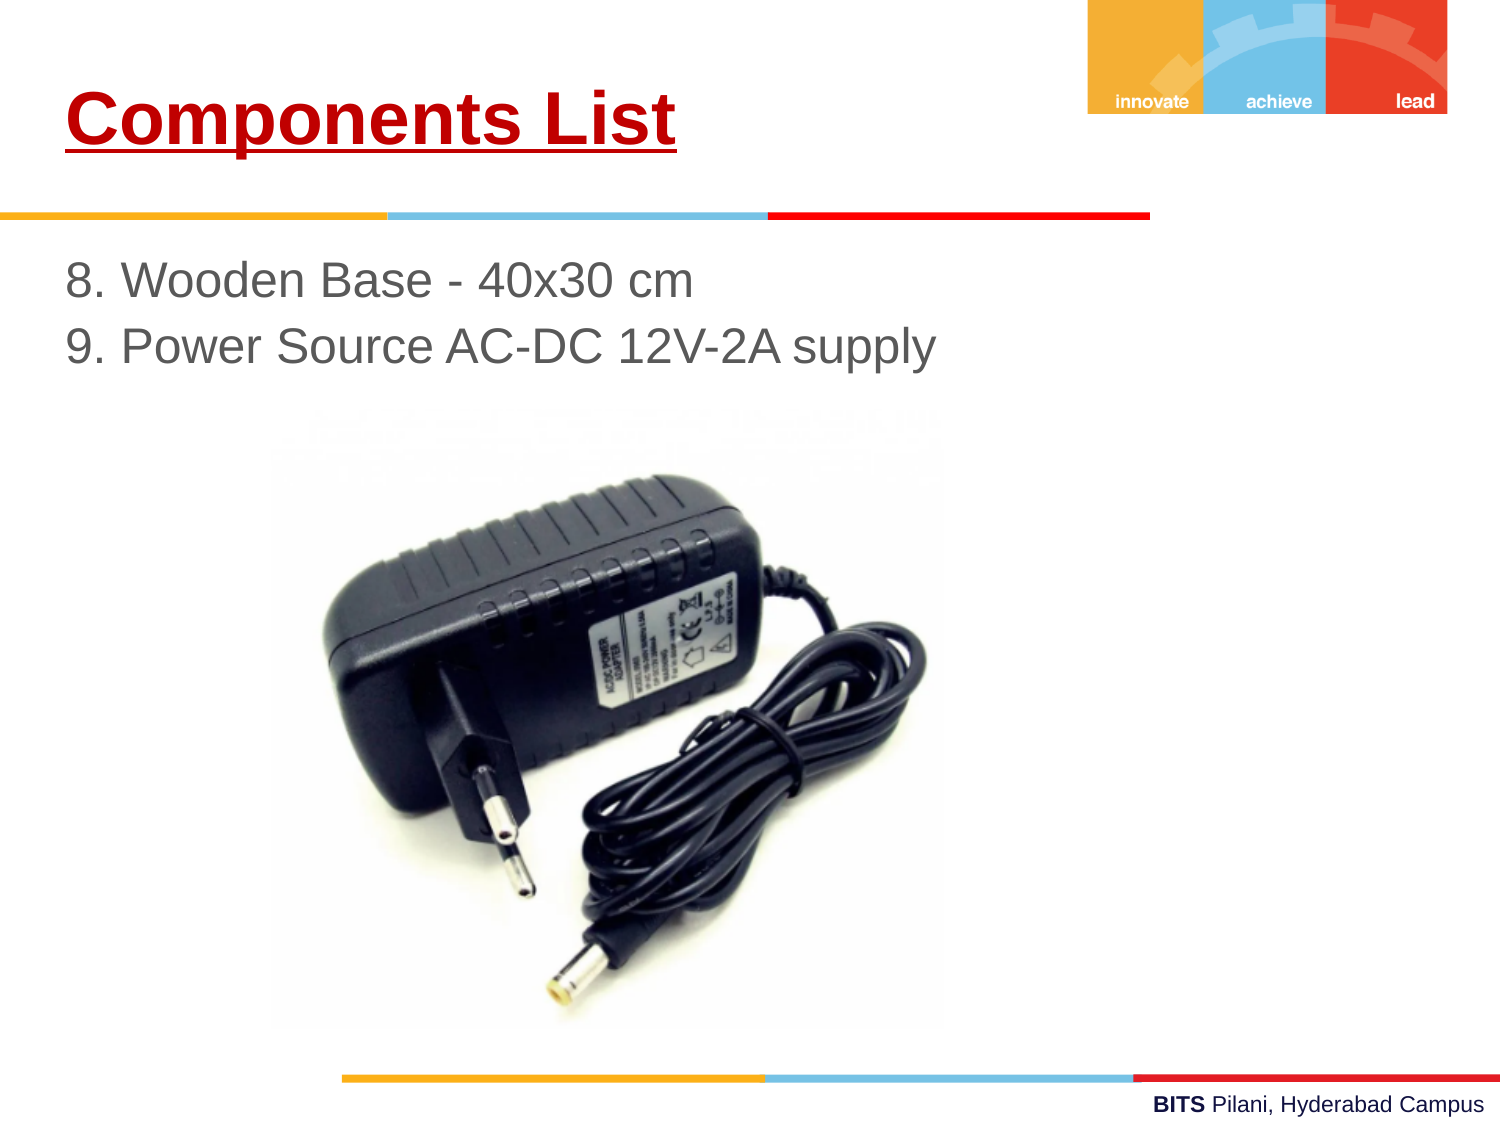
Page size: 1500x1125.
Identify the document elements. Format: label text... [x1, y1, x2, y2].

picture [1087, 0, 1448, 114]
list 8. Wooden Base - 40x30 cm 9. Power Source AC-DC 12V-2A supply [50, 245, 1400, 988]
picture [271, 409, 944, 1029]
list Components List [50, 24, 1088, 213]
